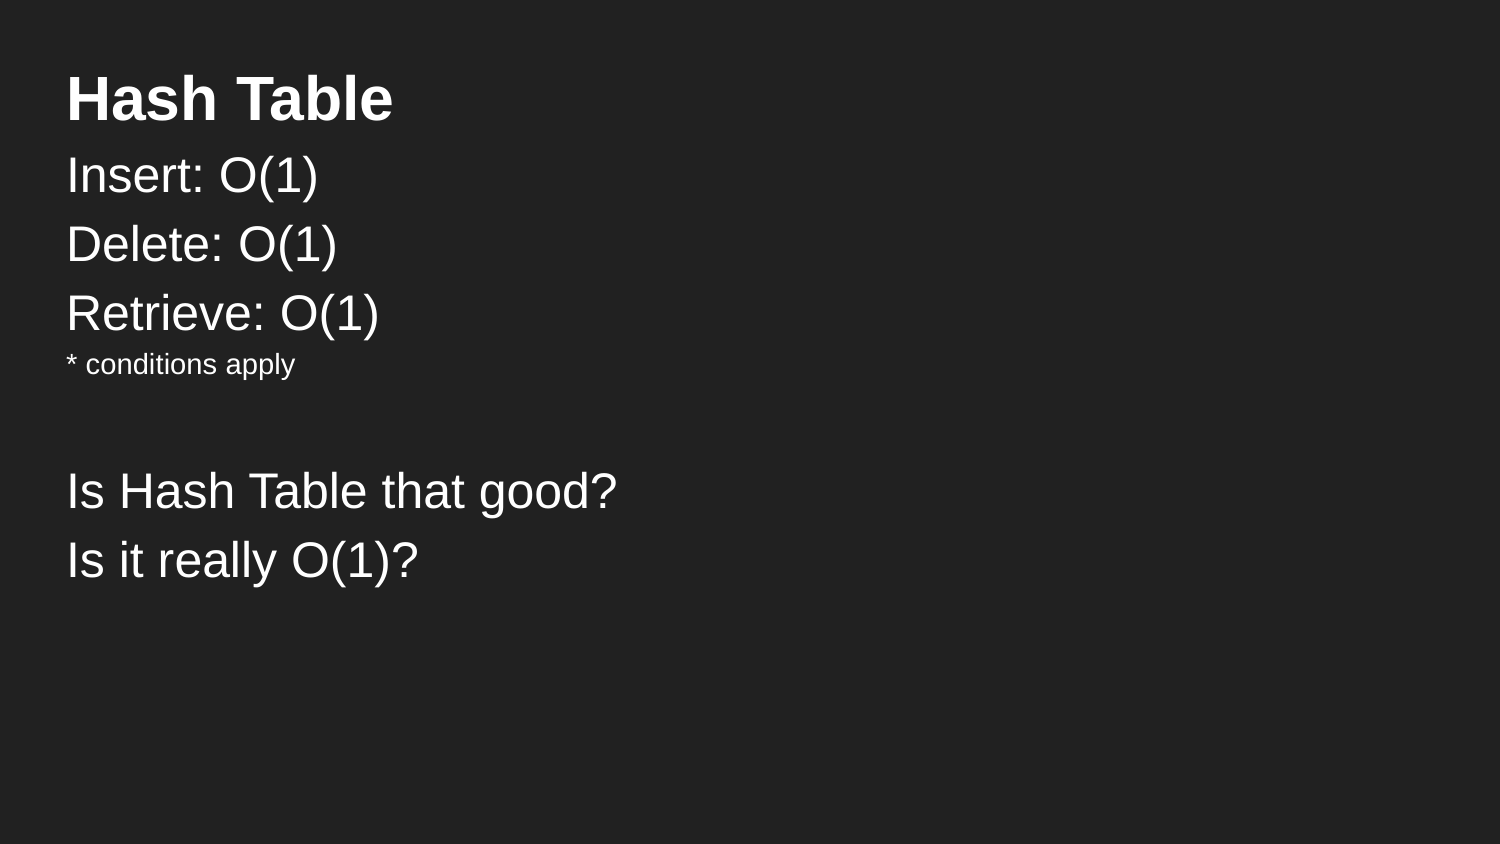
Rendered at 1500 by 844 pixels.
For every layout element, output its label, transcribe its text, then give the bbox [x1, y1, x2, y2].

list Hash Table Insert: O(1) Delete: O(1) Retrieve: O(1) * conditions apply Is Hash Table that good? Is it really O(1)? [51, 31, 1472, 751]
